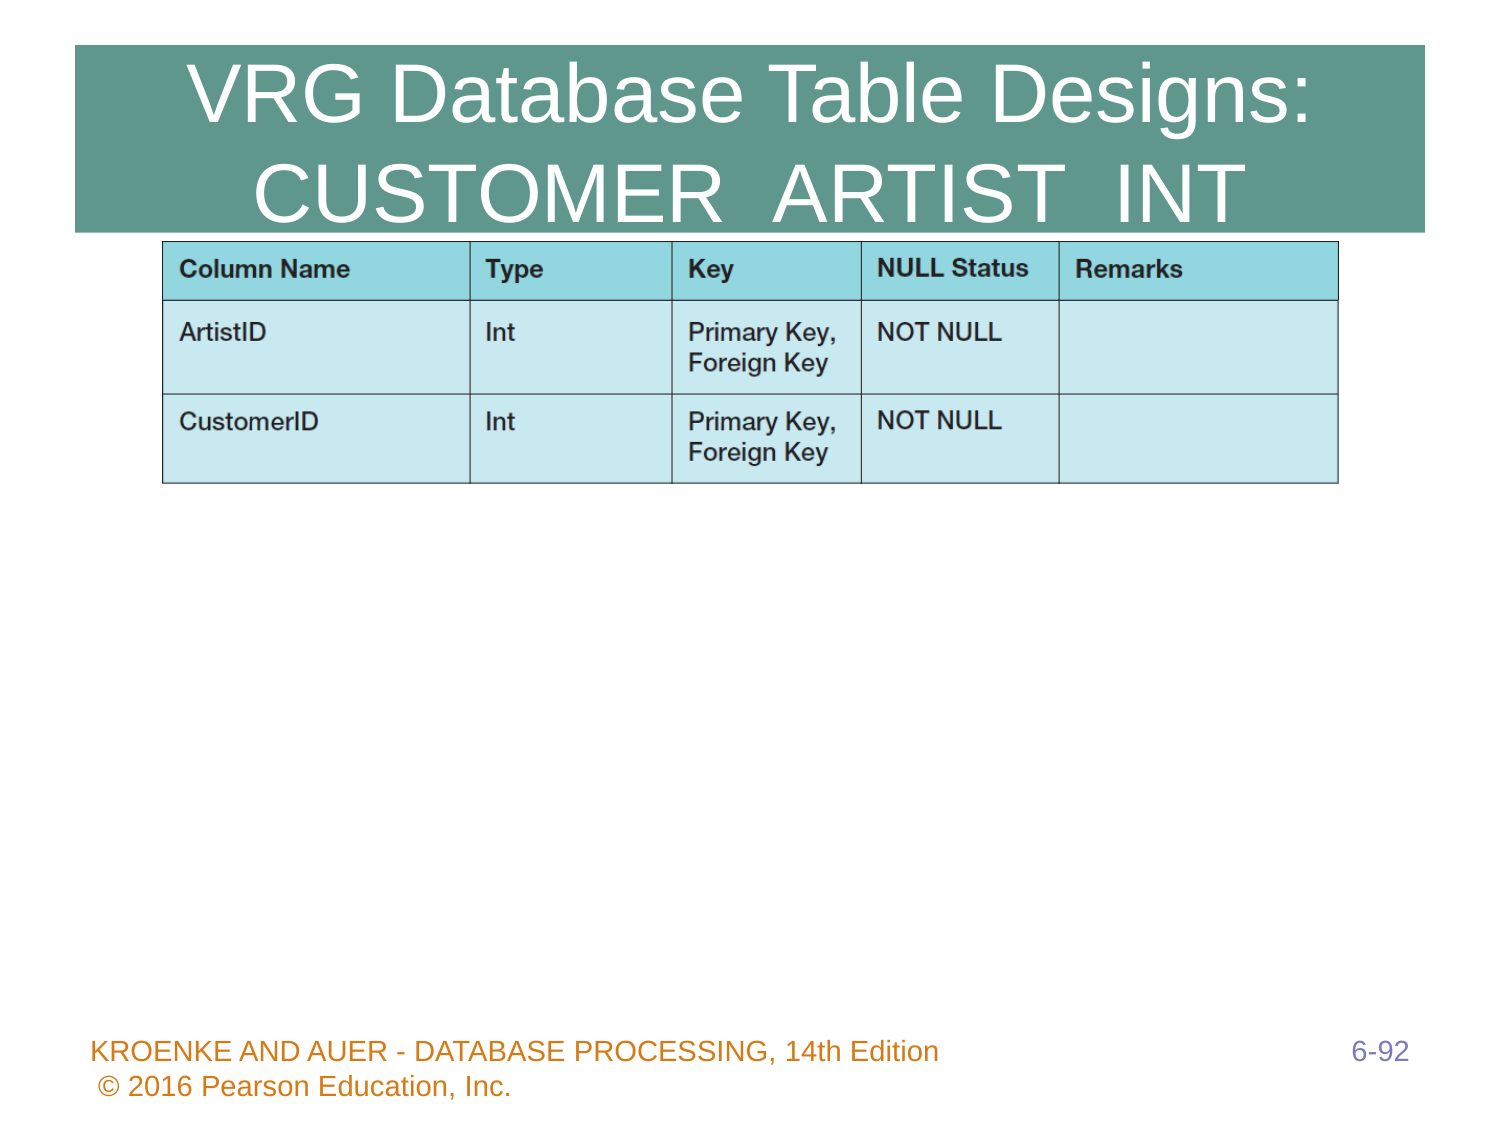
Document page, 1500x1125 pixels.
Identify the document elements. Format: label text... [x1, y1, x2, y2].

footer KROENKE AND AUER - DATABASE PROCESSING, 14th Edition © 2016 Pearson Education, Inc. [74, 1024, 963, 1104]
picture [162, 241, 1339, 484]
title VRG Database Table Designs: CUSTOMER_ARTIST_INT [74, 44, 1426, 233]
slide_number 6-92 [1074, 1024, 1426, 1103]
